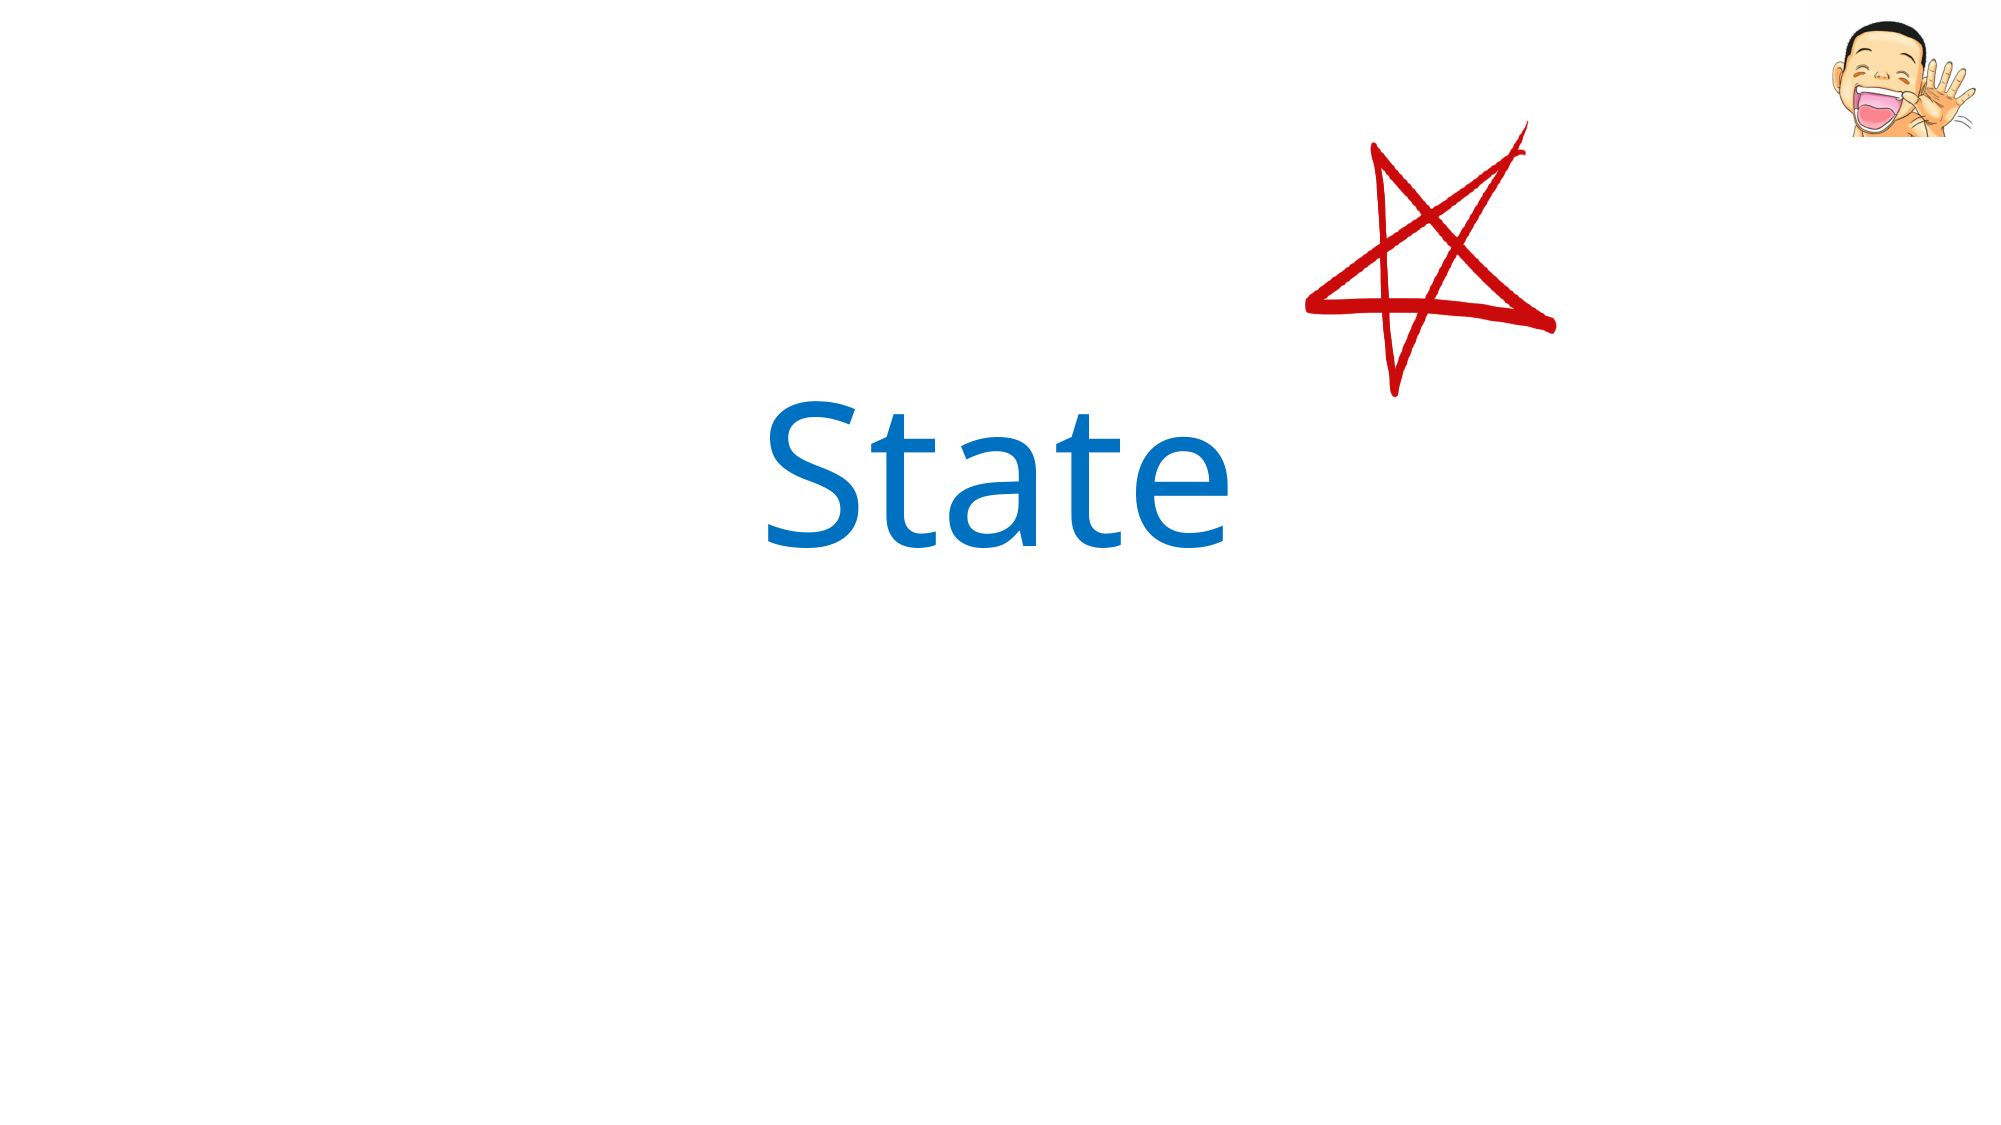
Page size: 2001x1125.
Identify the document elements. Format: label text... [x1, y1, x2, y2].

picture [1230, 55, 1638, 463]
text_box State [0, 218, 1999, 594]
picture [1808, 0, 2000, 137]
